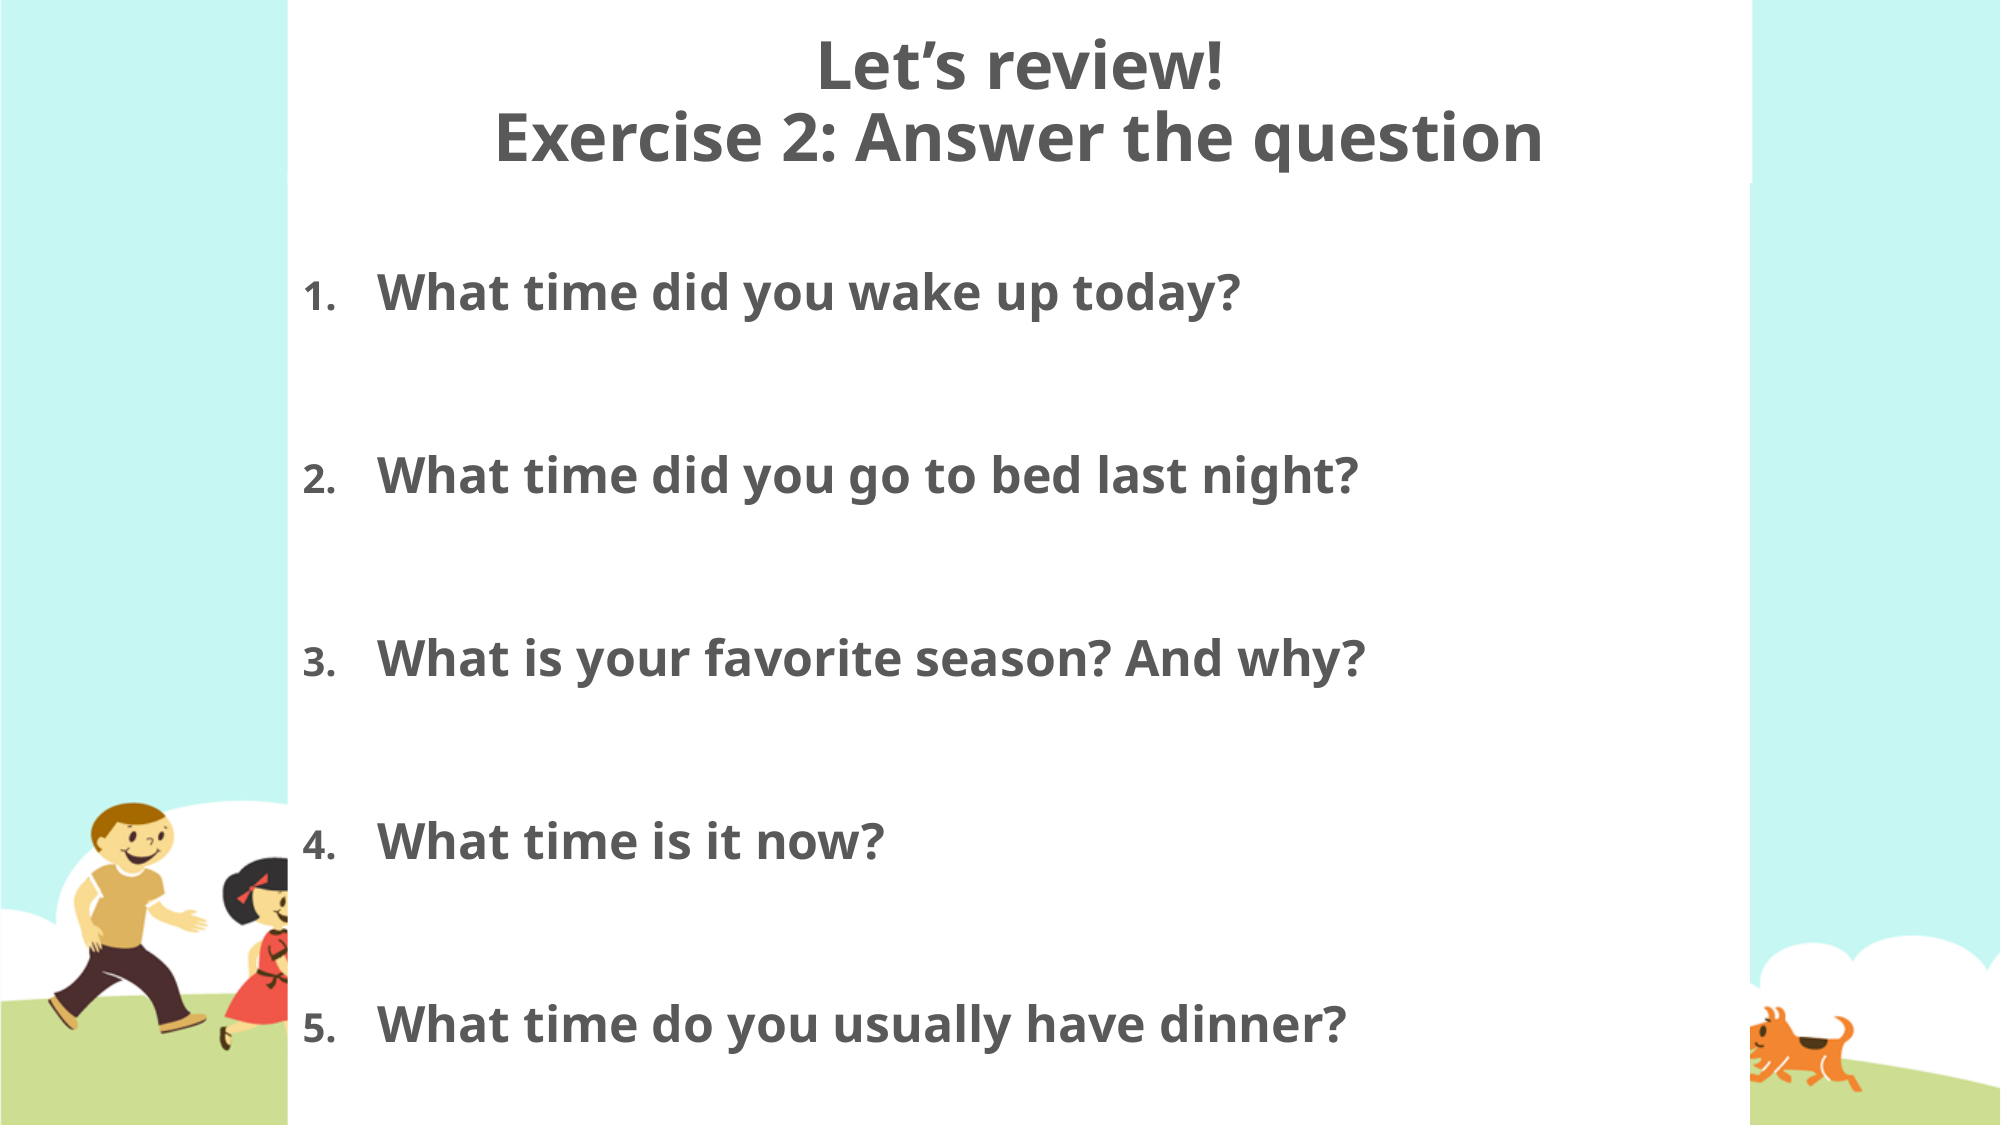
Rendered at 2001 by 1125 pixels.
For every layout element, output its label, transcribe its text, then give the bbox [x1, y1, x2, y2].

title Let’s review! Exercise 2: Answer the question [287, 0, 1753, 183]
list What time did you wake up today? What time did you go to bed last night? What is your favorite season? And why? What time is it now? What time do you usually have dinner? [287, 172, 1750, 1125]
picture [1750, 0, 2001, 1125]
picture [0, 0, 287, 1125]
